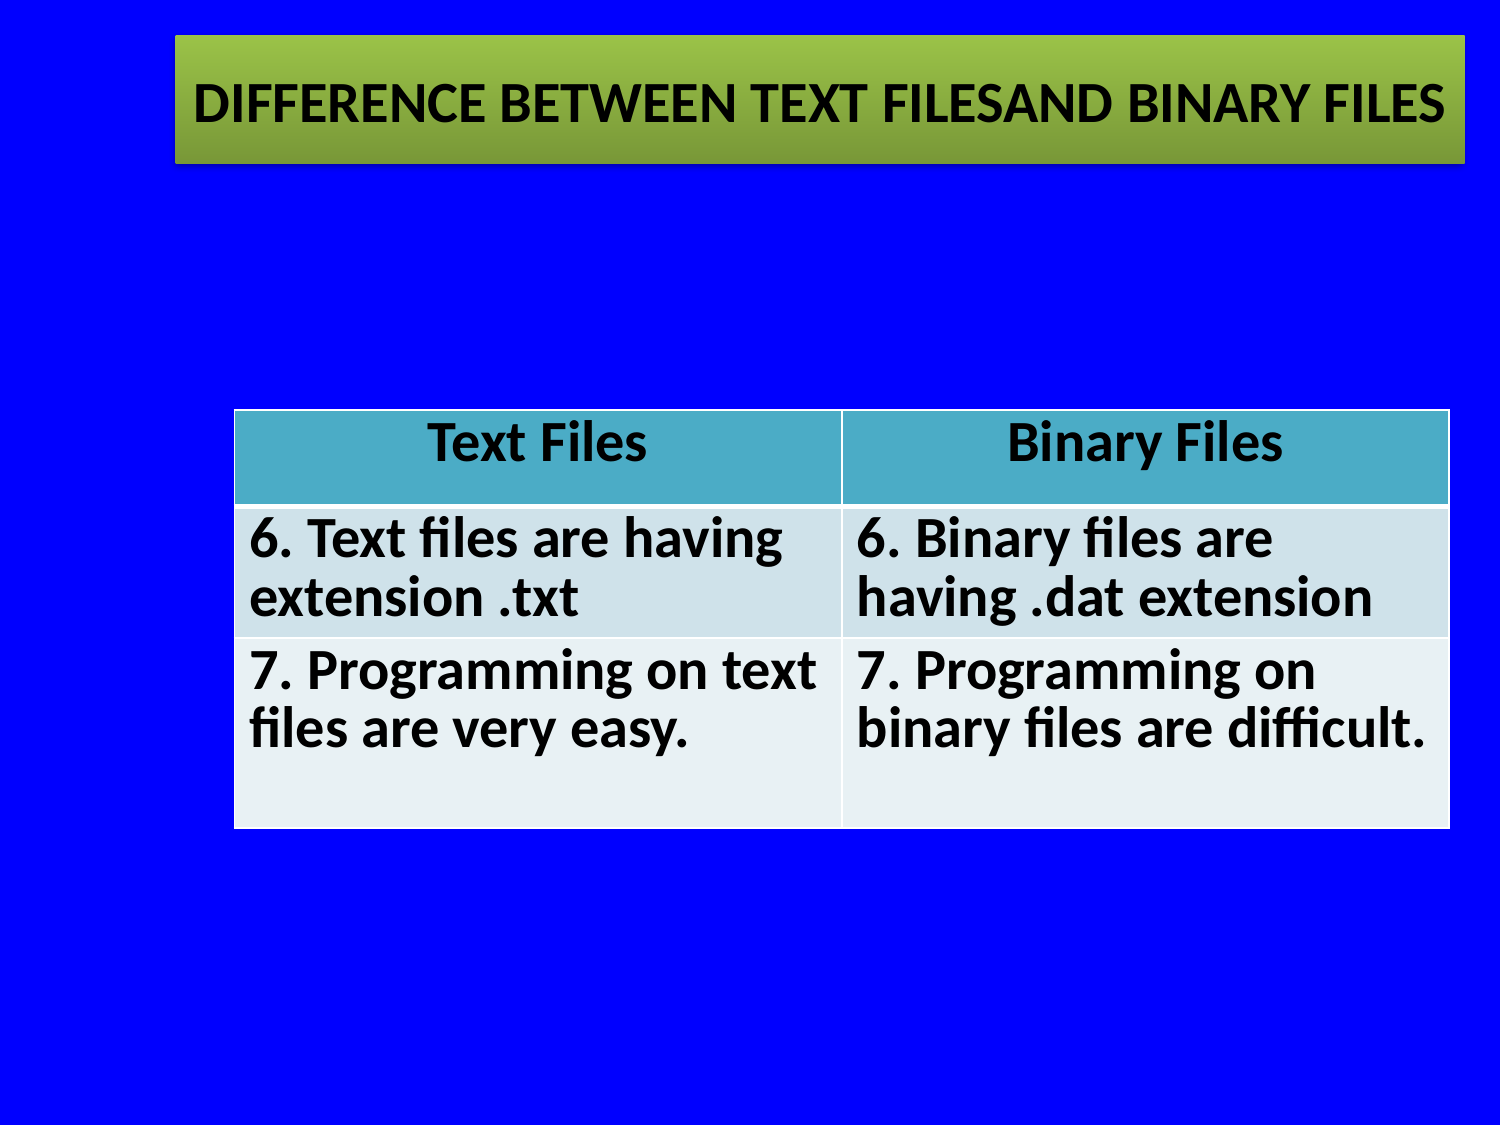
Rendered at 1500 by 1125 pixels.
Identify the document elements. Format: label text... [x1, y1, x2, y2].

text_box DIFFERENCE BETWEEN TEXT FILESAND BINARY FILES [175, 35, 1465, 164]
table_cell 7. Programming on binary files are difficult. [843, 639, 1448, 827]
table_cell 7. Programming on text files are very easy. [235, 639, 841, 827]
table_cell 6. Text files are having extension .txt [235, 509, 841, 637]
table_header Text Files [235, 411, 841, 504]
table_header Binary Files [843, 411, 1448, 504]
table_cell 6. Binary files are having .dat extension [843, 509, 1448, 637]
